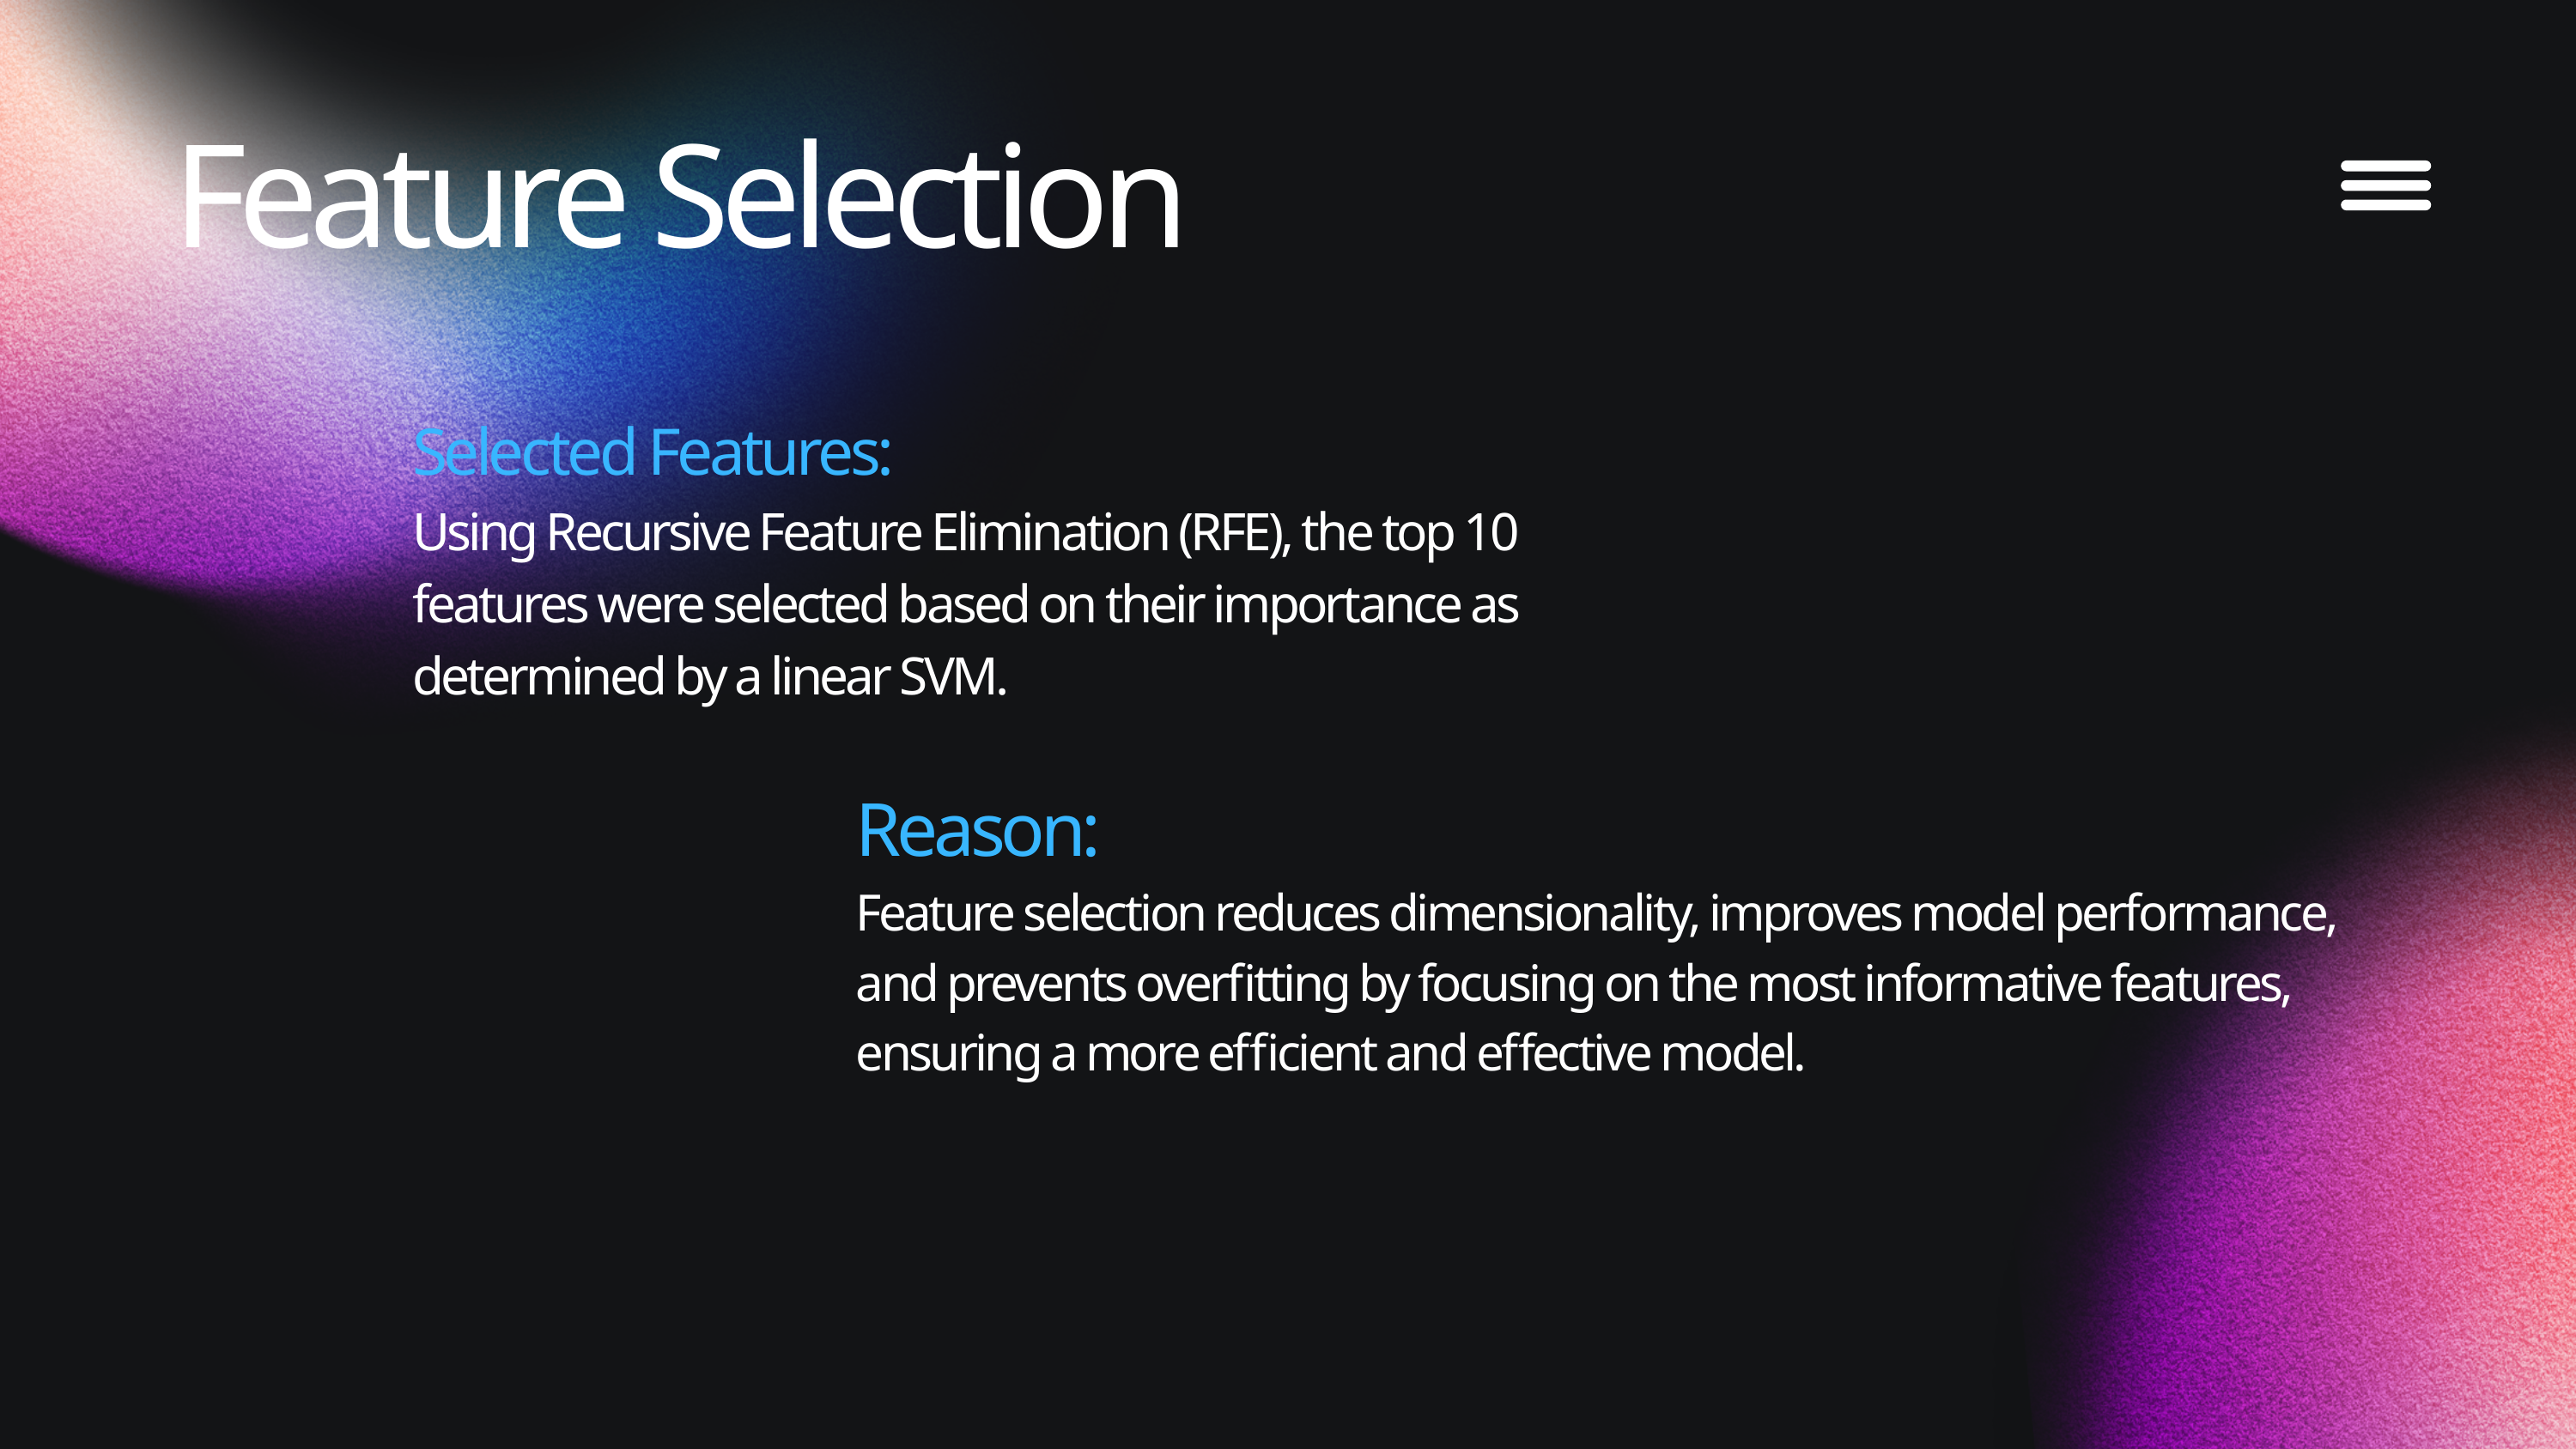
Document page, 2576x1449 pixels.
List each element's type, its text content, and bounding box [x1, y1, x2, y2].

text_box Selected Features: Using Recursive Feature Elimination (RFE), the top 10 features were selected based on their importance as determined by a linear SVM. [412, 398, 1608, 706]
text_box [2340, 160, 2432, 211]
text_box Reason: Feature selection reduces dimensionality, improves model performance, and prevents overfitting by focusing on the most informative features, ensuring a more efficient and effective model.​ [855, 767, 2360, 1152]
text_box [1991, 682, 2576, 1449]
text_box Feature Selection [173, 133, 2180, 277]
text_box [0, 0, 1139, 737]
